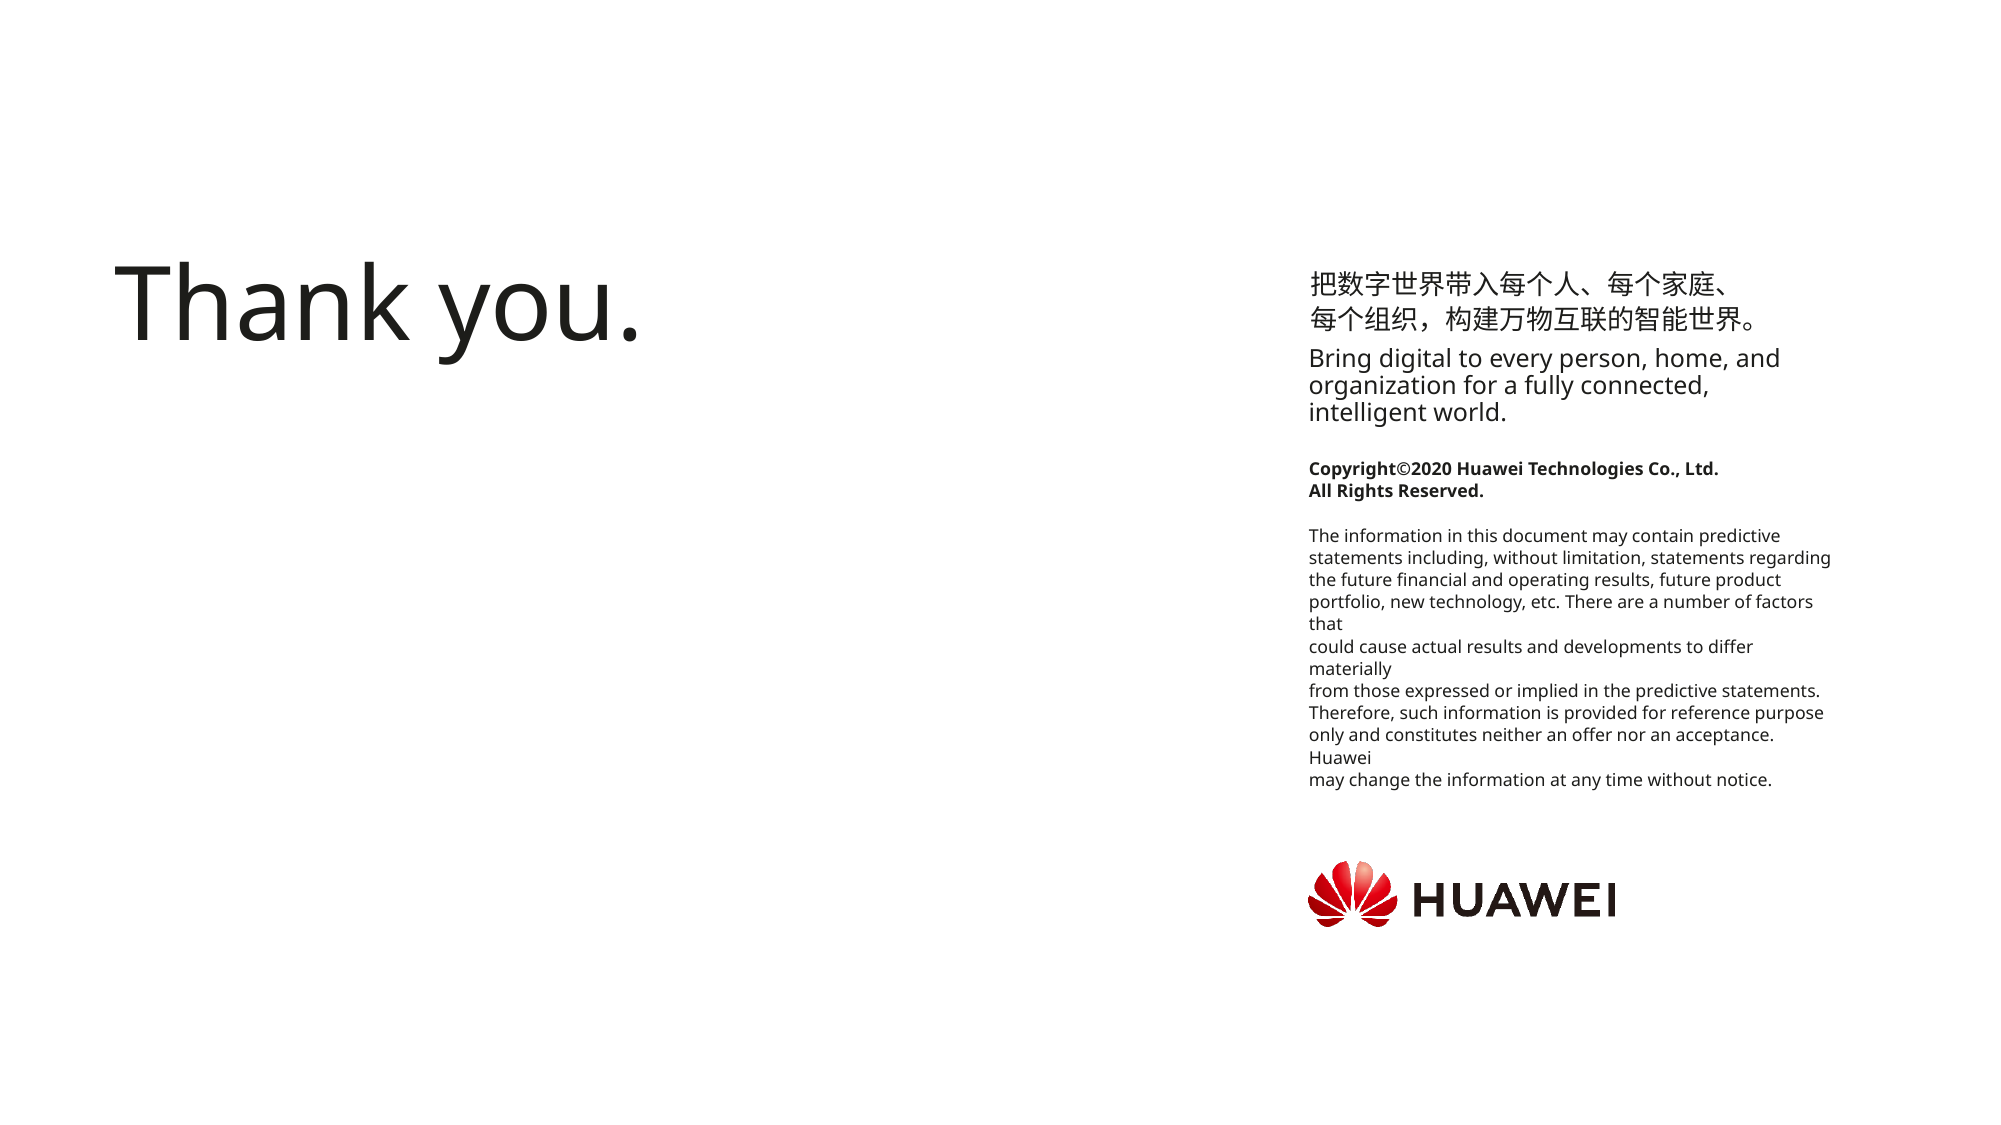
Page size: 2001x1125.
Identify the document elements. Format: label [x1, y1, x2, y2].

picture [1308, 861, 1615, 927]
